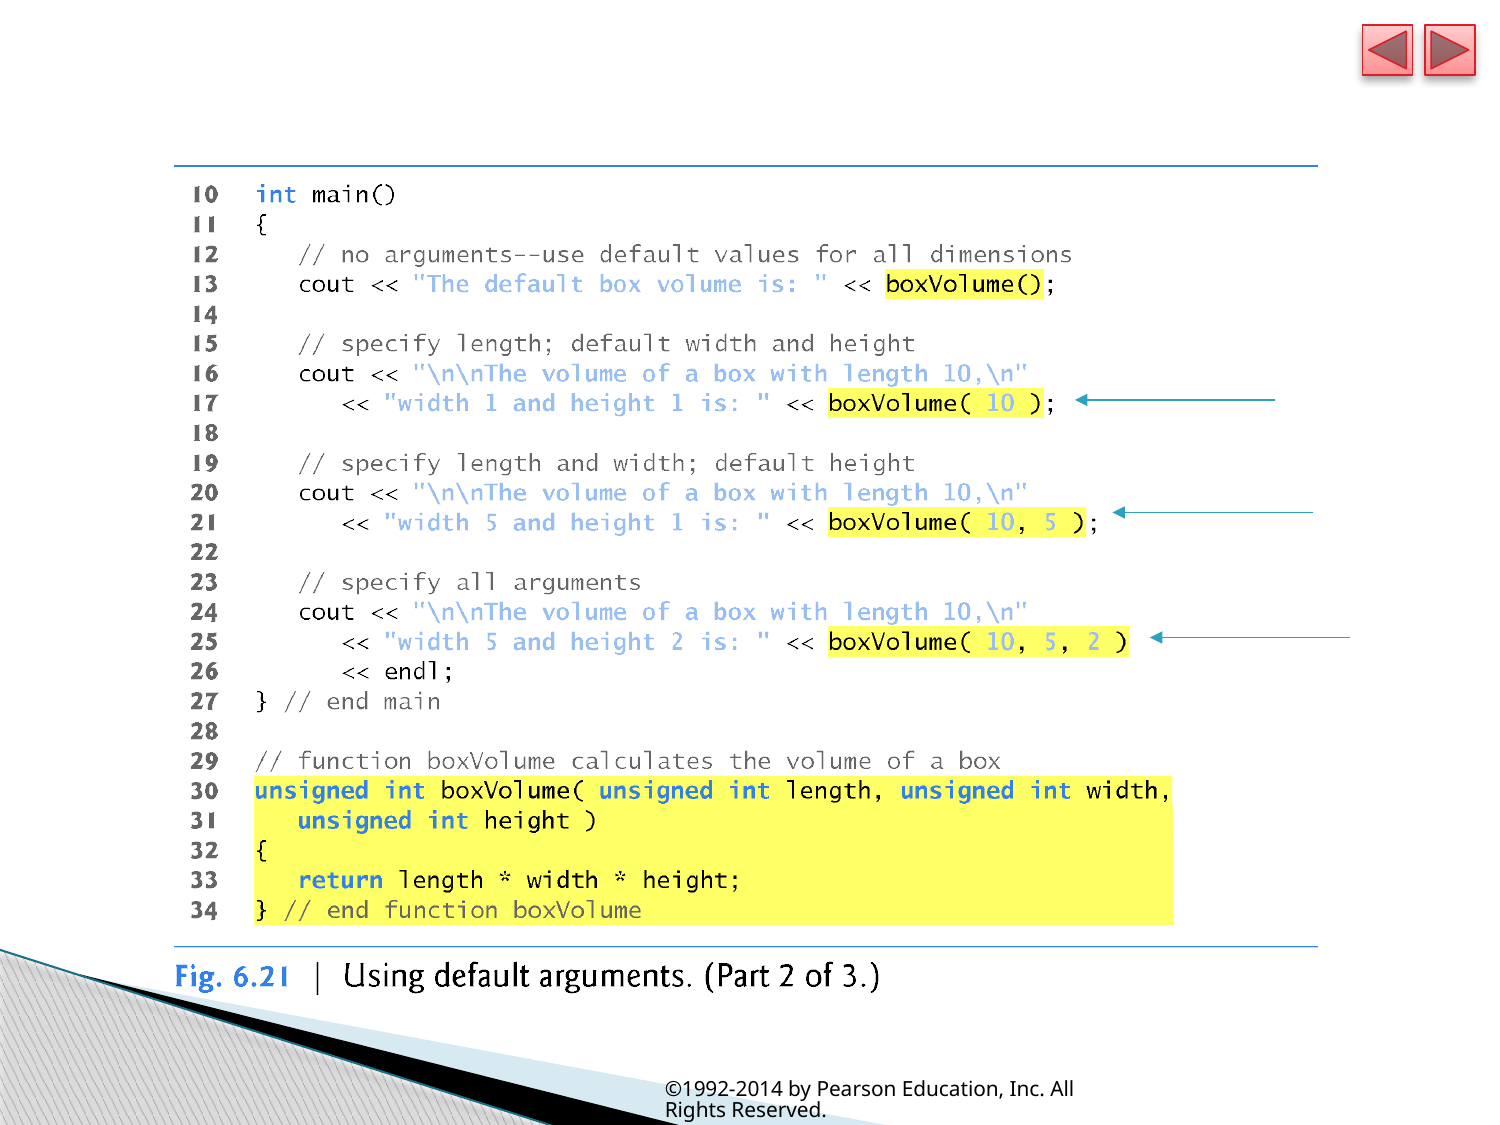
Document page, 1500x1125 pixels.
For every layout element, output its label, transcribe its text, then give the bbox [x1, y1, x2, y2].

footer ©1992-2014 by Pearson Education, Inc. All Rights Reserved. [650, 1051, 1105, 1112]
picture [0, 112, 1496, 1024]
